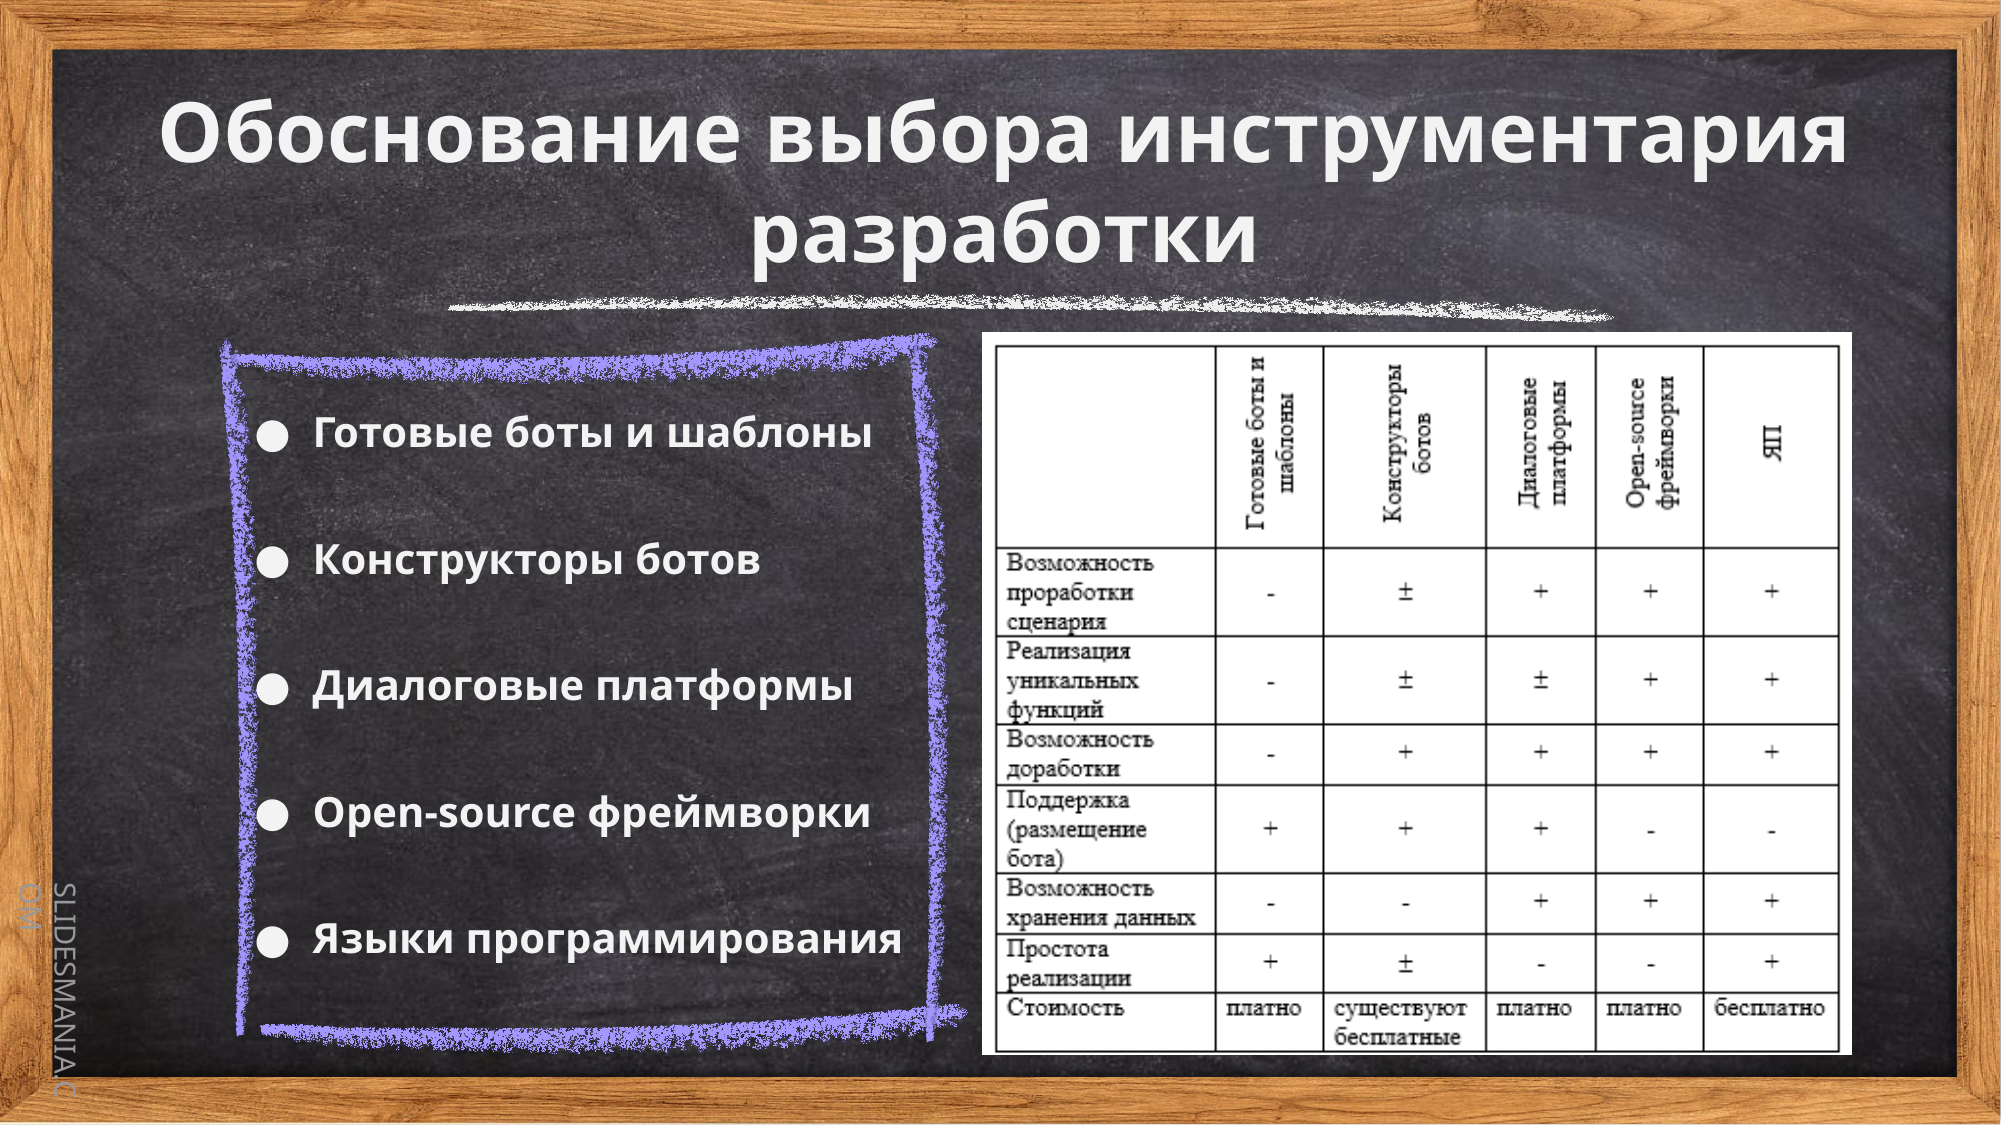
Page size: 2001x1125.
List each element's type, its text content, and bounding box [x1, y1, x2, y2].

title Обоснование выбора инструментария разработки [56, 59, 1954, 273]
picture [0, 0, 2001, 1125]
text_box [218, 332, 968, 1055]
